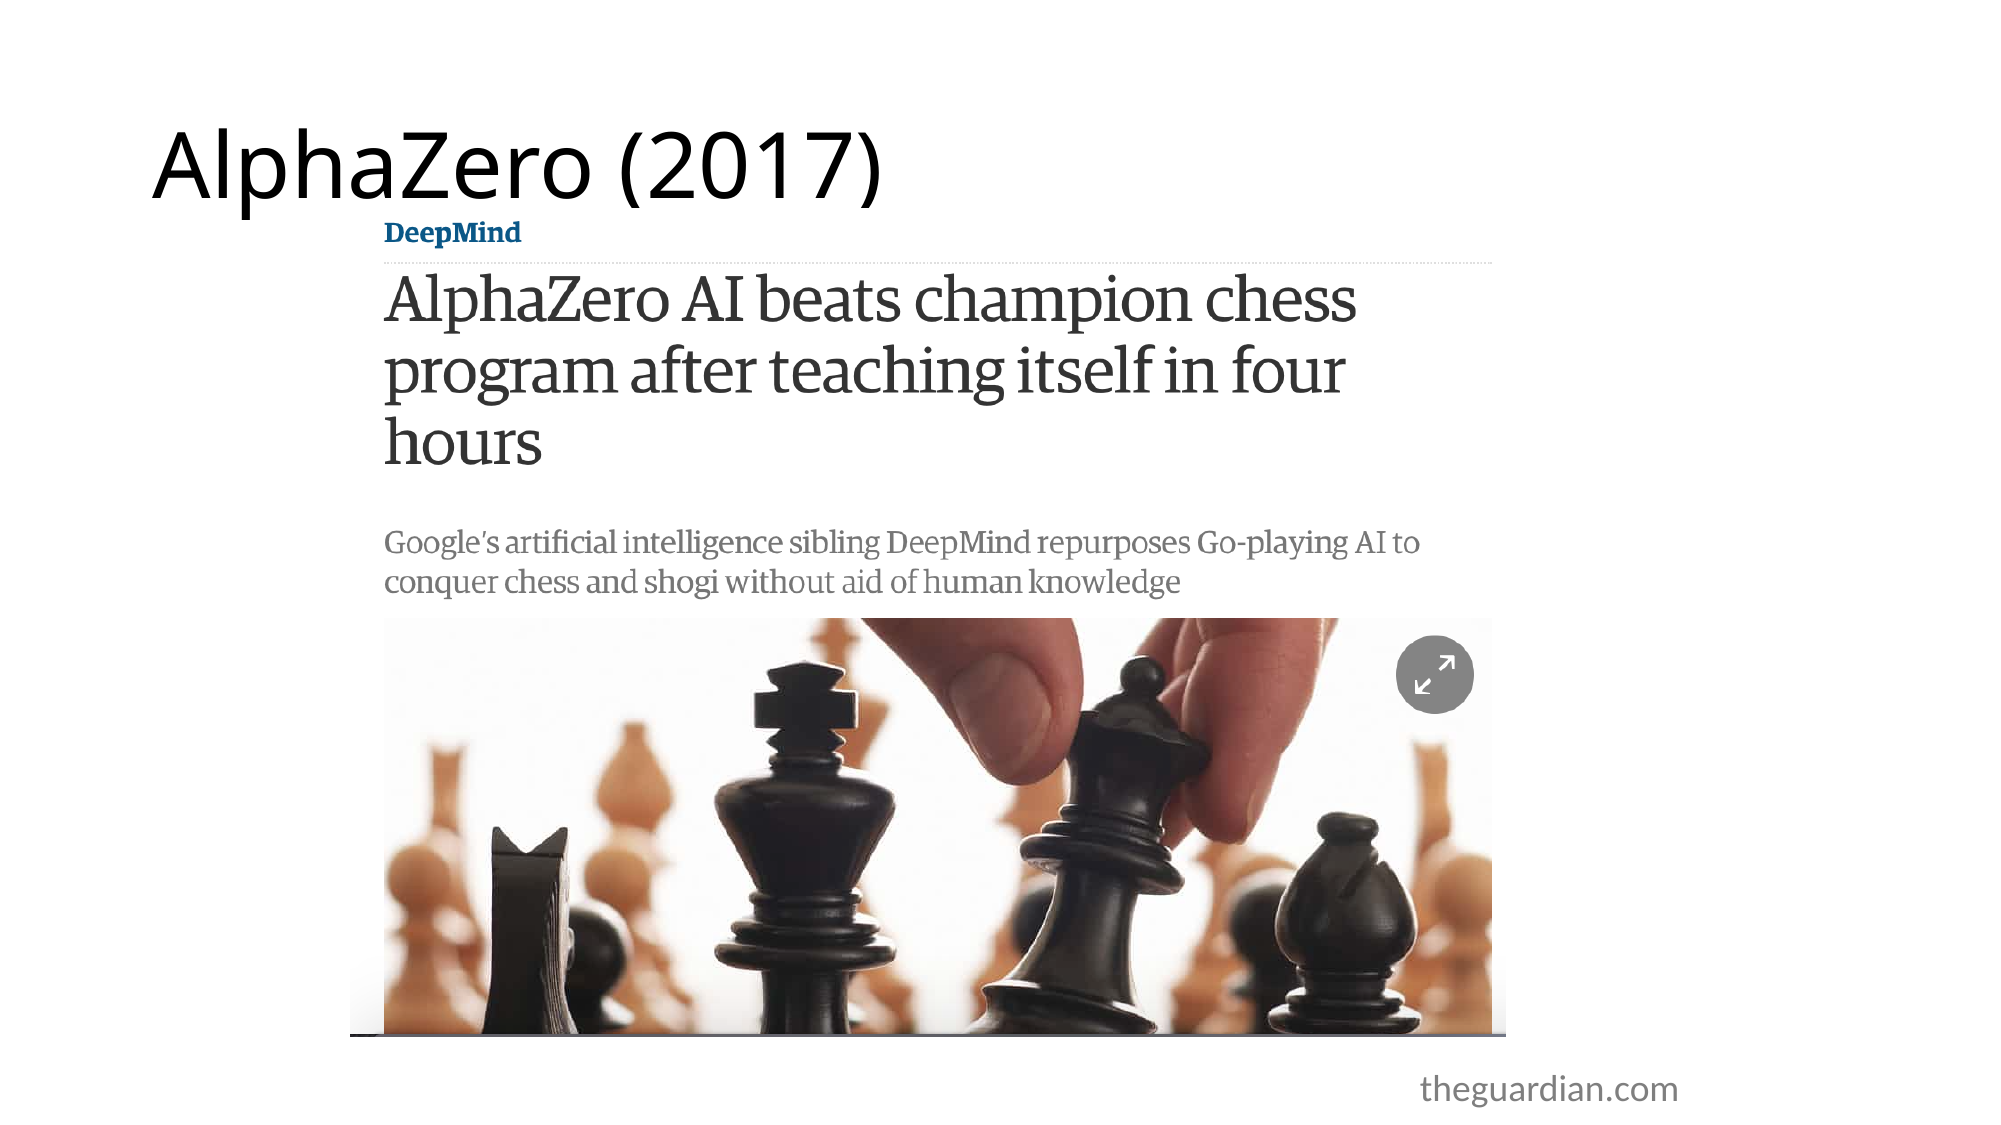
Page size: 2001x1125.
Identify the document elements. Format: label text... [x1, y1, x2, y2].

title AlphaZero (2017) [137, 59, 1863, 278]
picture [350, 208, 1506, 1037]
text_box theguardian.com [1405, 1056, 1695, 1116]
